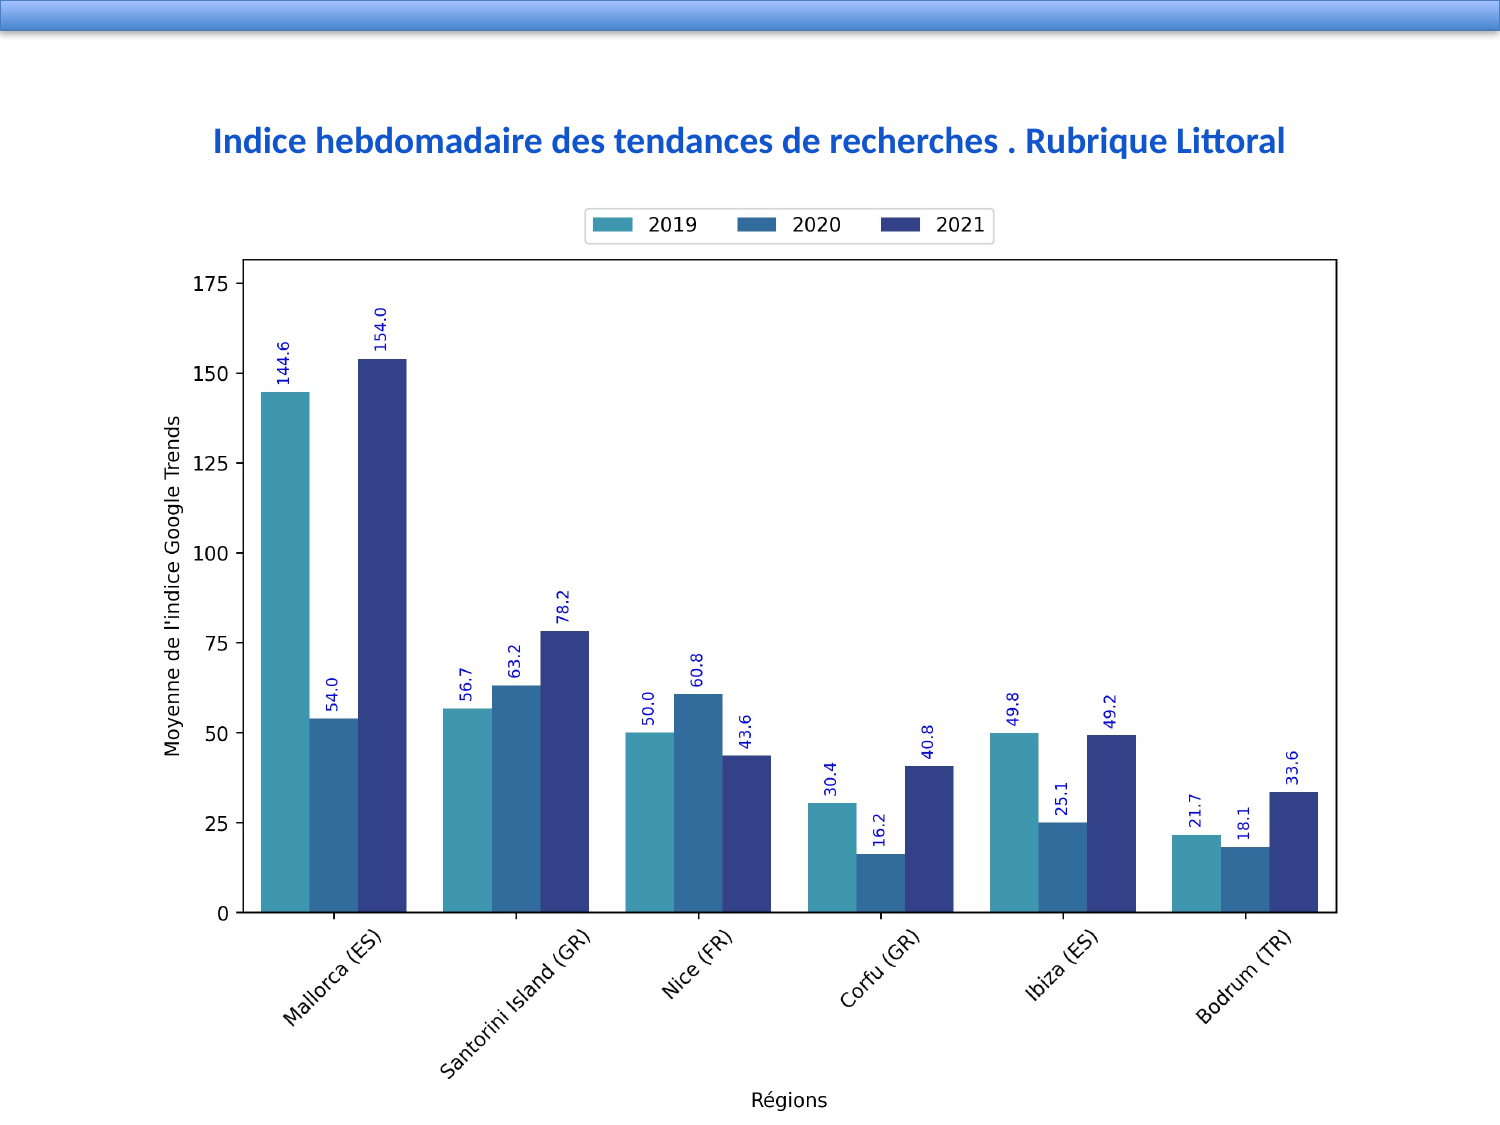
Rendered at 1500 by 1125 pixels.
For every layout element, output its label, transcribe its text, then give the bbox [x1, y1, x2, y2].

picture [149, 194, 1351, 1125]
text_box [0, 0, 1500, 31]
title Indice hebdomadaire des tendances de recherches . Rubrique Littoral [75, 45, 1425, 233]
